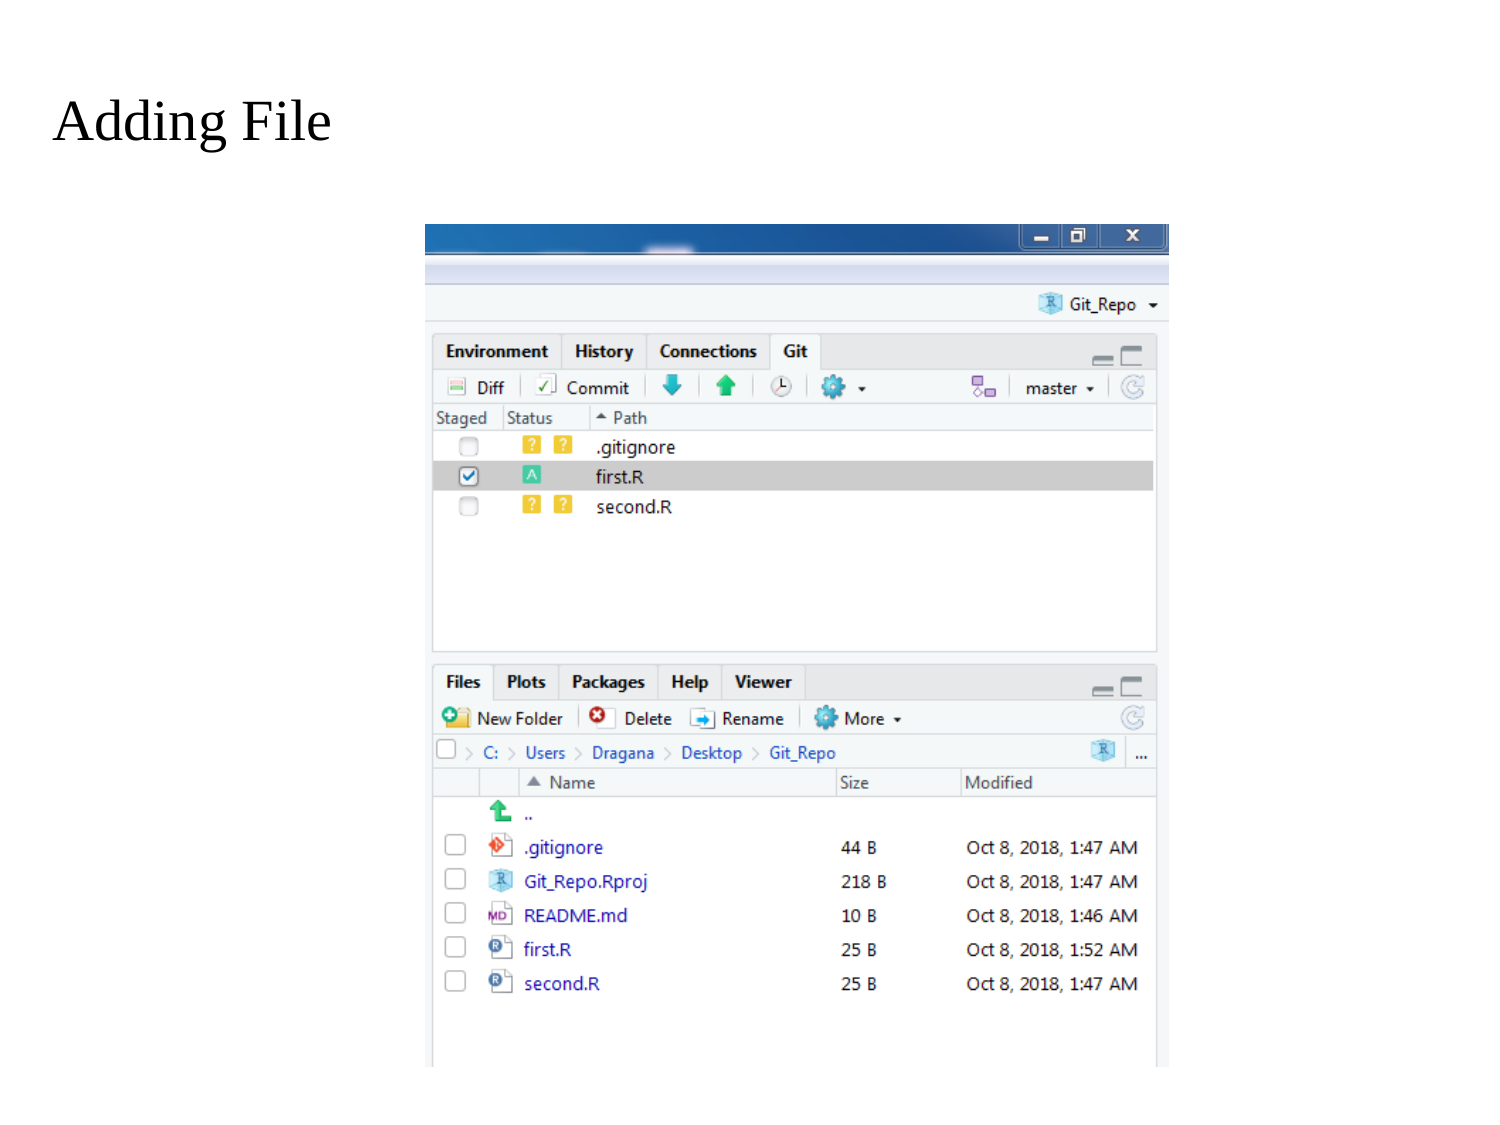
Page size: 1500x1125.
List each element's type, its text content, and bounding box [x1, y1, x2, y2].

text_box Adding File [37, 75, 563, 175]
picture [424, 224, 1169, 1067]
